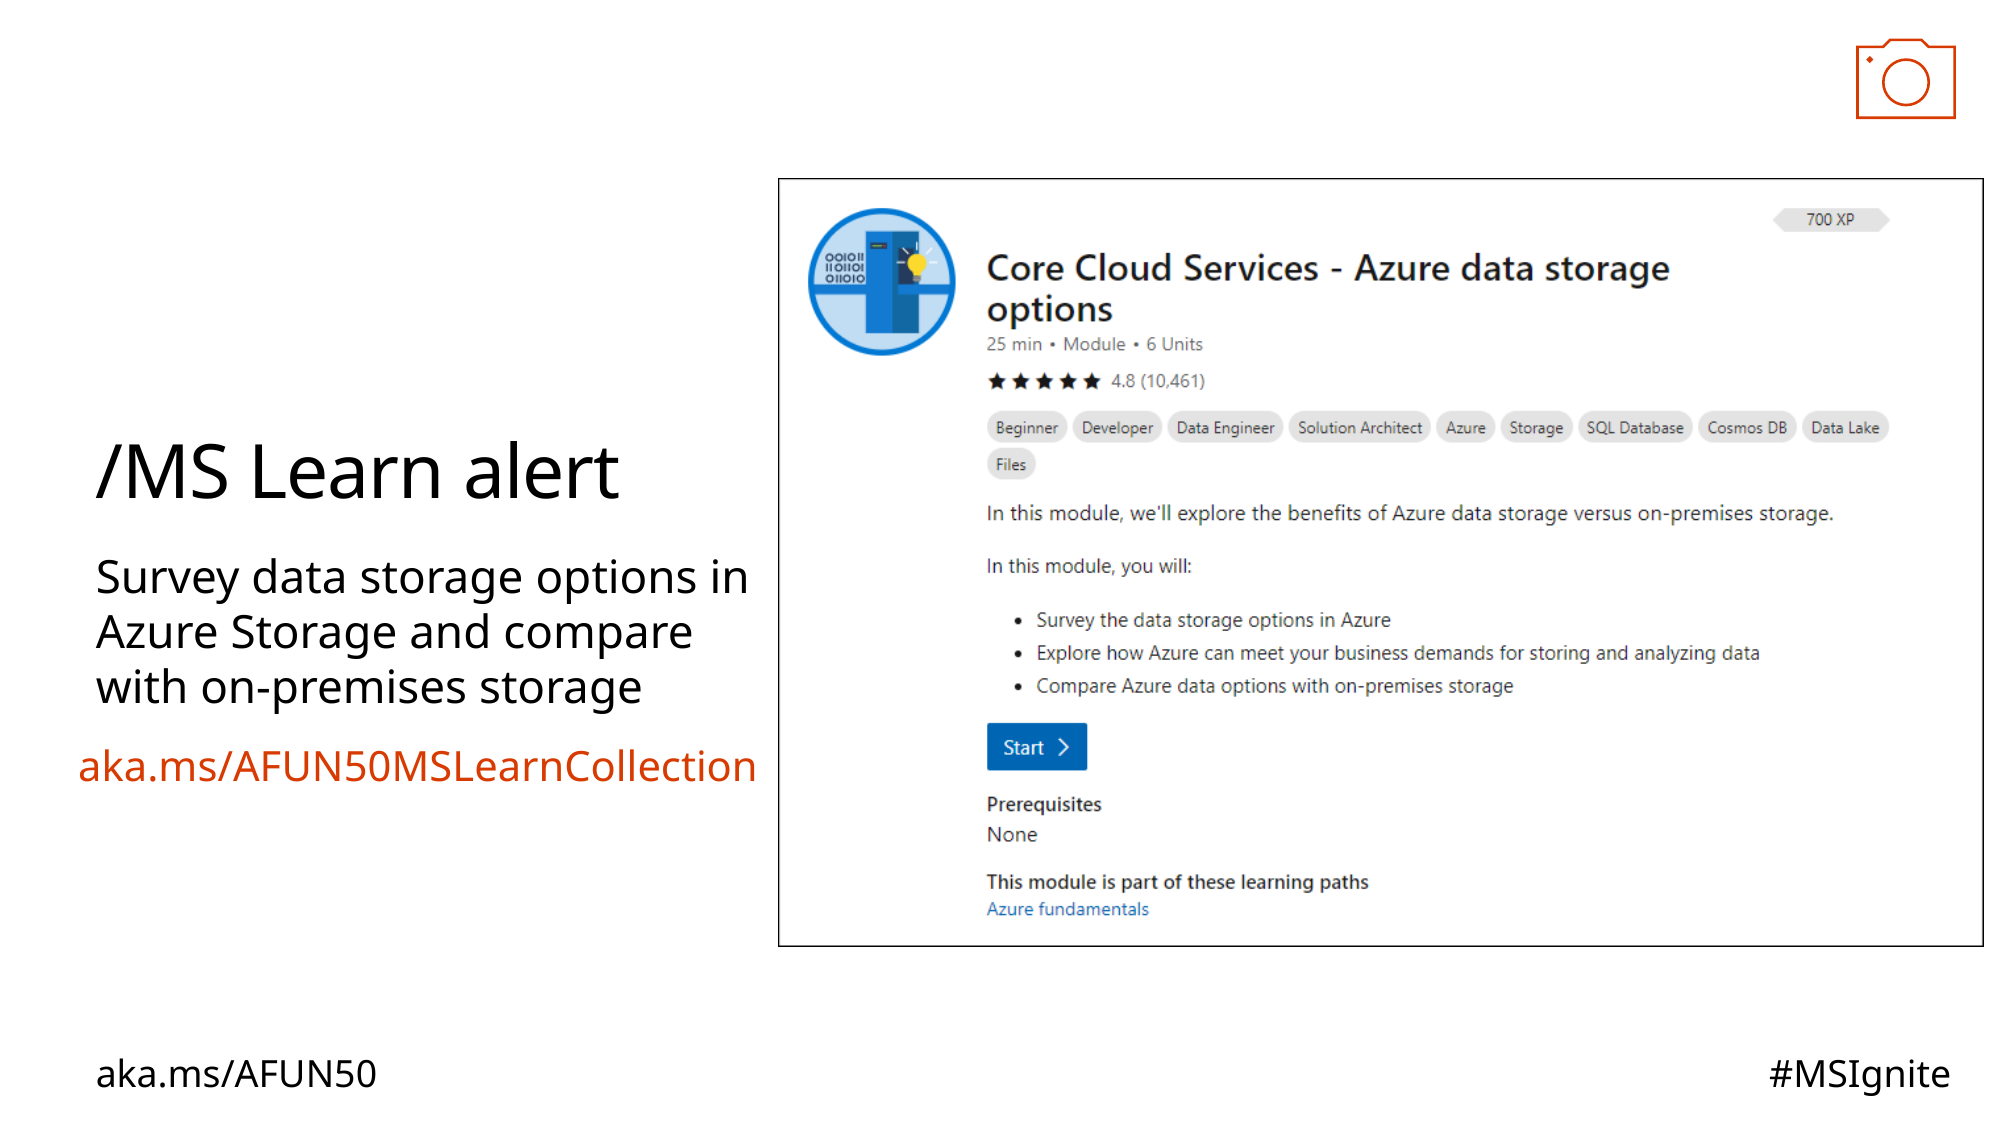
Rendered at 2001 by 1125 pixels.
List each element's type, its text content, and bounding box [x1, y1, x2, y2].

text_box aka.ms/AFUN50MSLearnCollection [78, 739, 759, 790]
list Survey data storage options in Azure Storage and compare with on-premises storage [95, 547, 779, 1125]
title /MS Learn alert [95, 423, 778, 515]
picture [778, 178, 1985, 947]
text_box [1857, 39, 1955, 118]
